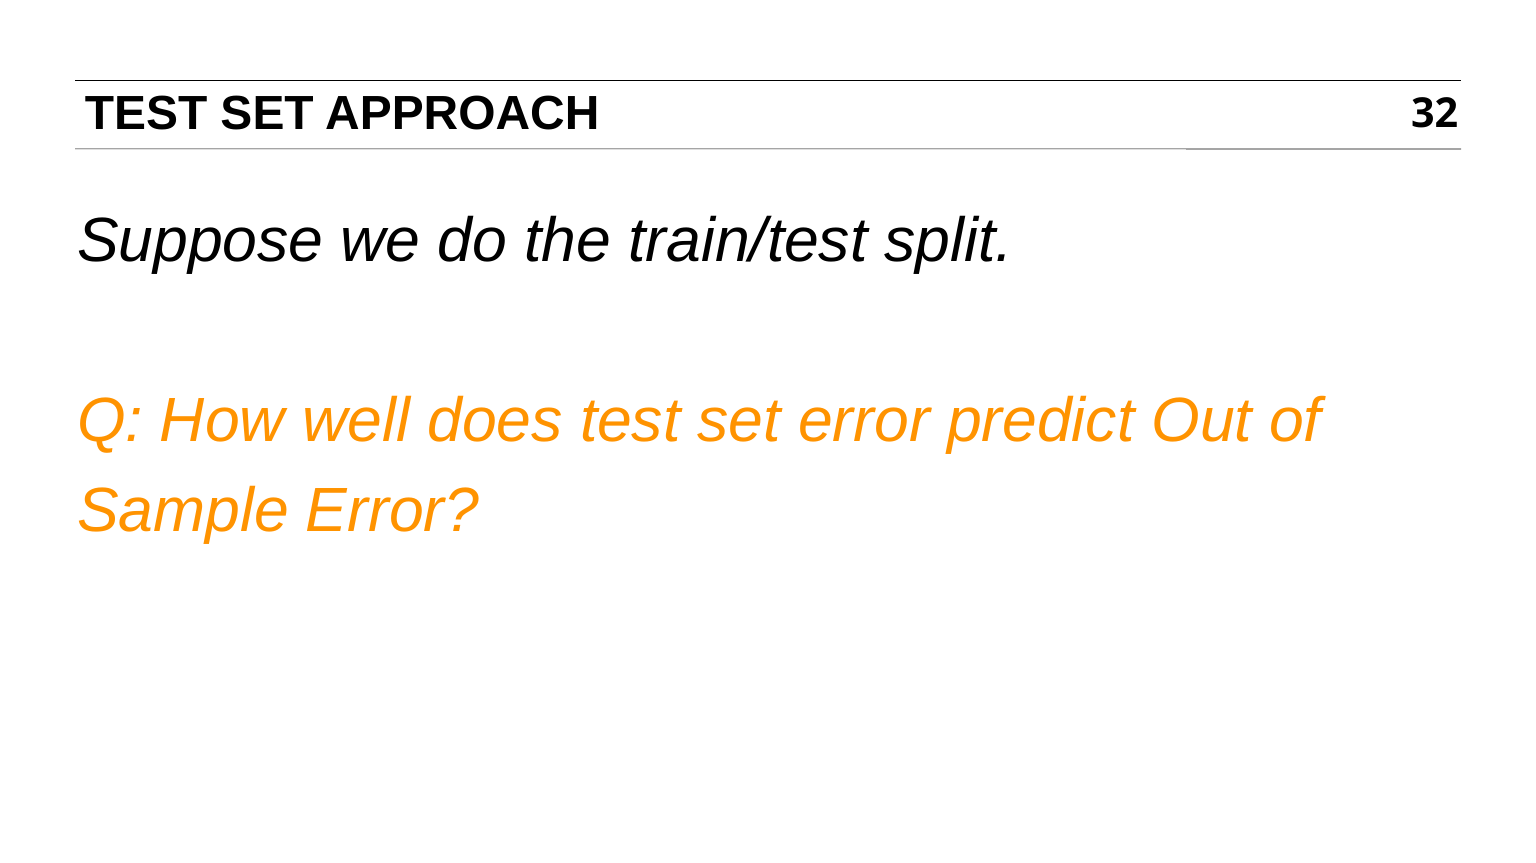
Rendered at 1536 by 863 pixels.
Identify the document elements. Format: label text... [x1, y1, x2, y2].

title TEST SET APPROACH [76, 82, 1369, 251]
slide_number 32 [1410, 85, 1465, 144]
text_box Suppose we do the train/test split. Q: How well does test set error predict Out of Sample Error? [69, 177, 1456, 642]
